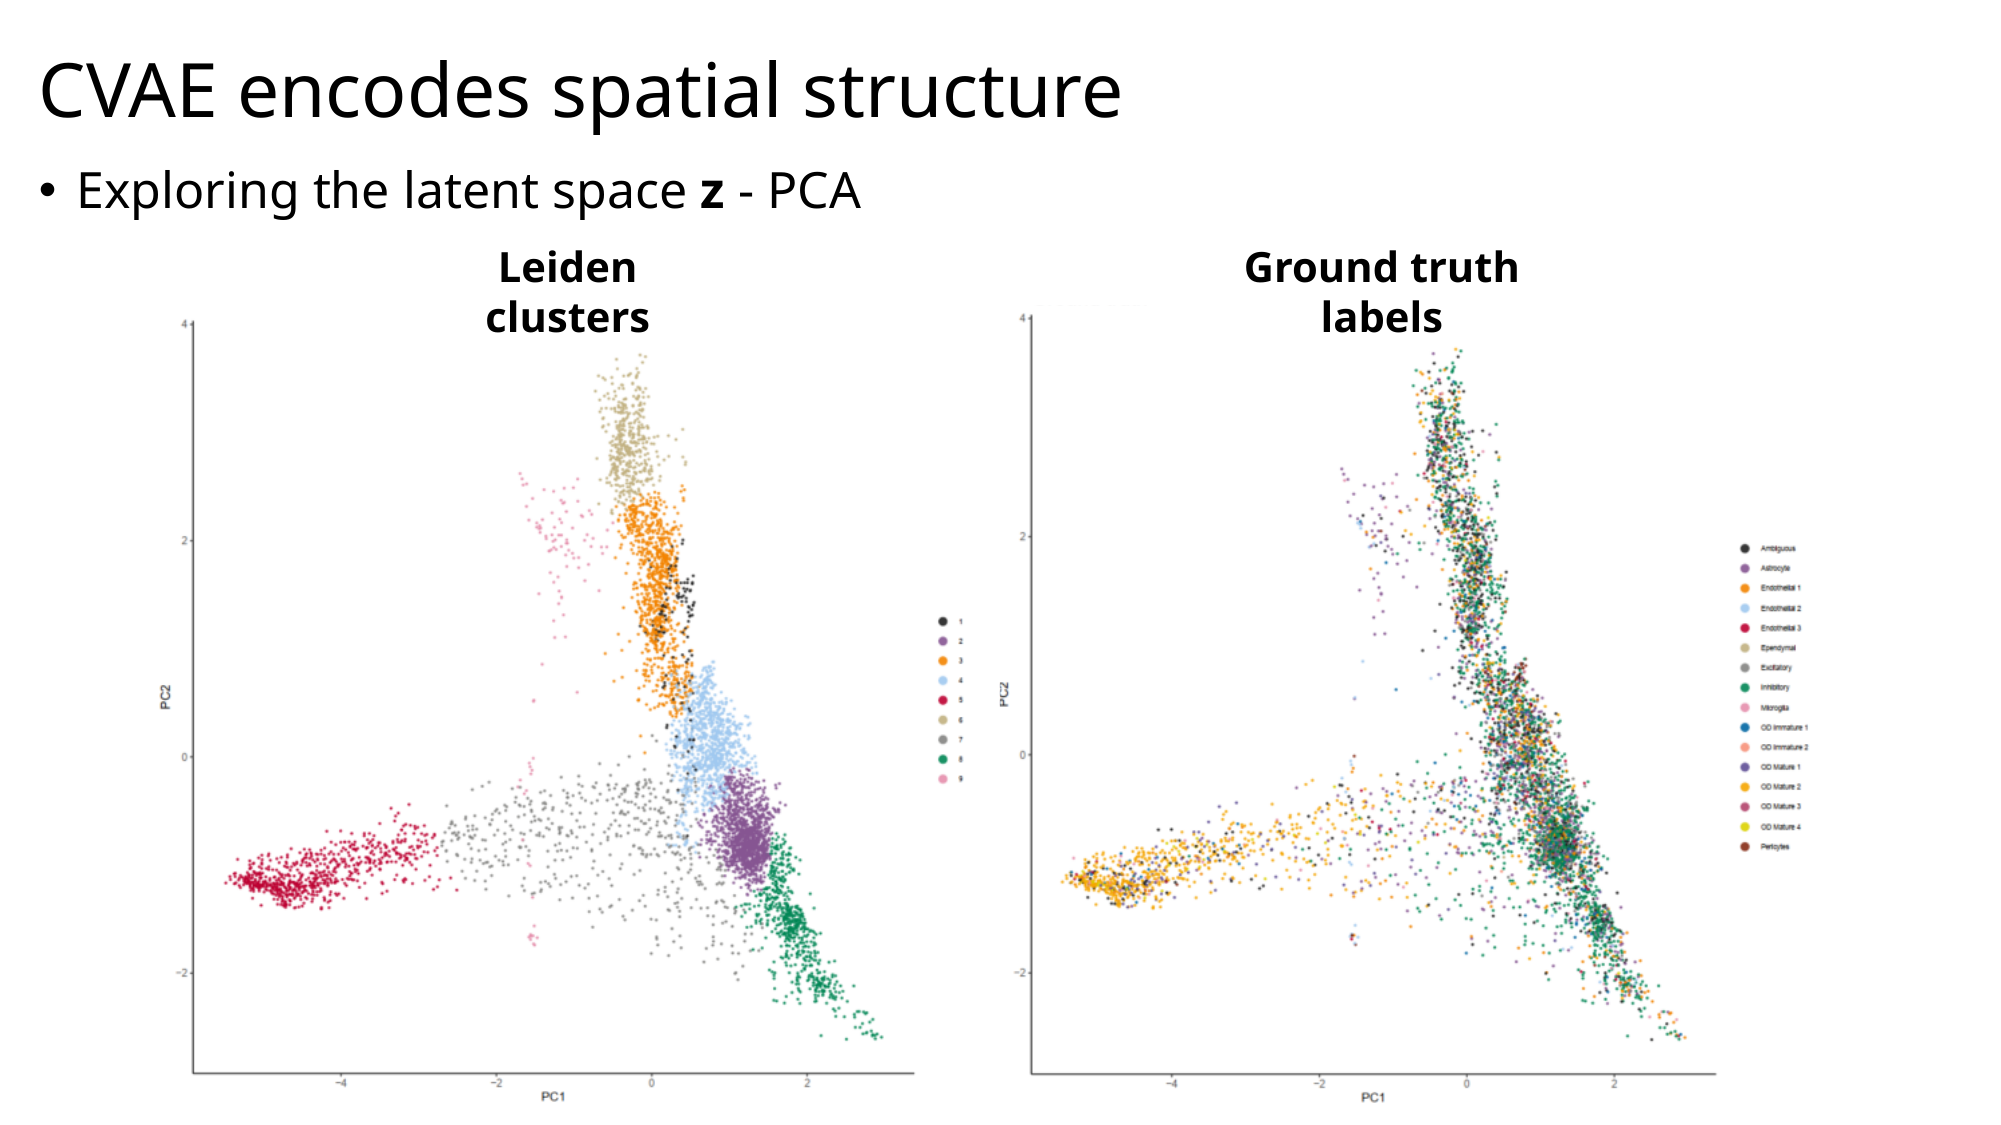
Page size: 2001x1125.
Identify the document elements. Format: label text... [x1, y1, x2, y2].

picture [999, 305, 1820, 1107]
title CVAE encodes spatial structure [24, 44, 1977, 142]
text_box Leiden clusters [407, 233, 729, 317]
text_box Ground truth labels [1171, 233, 1593, 305]
picture [156, 317, 977, 1107]
list Exploring the latent space z - PCA [24, 158, 1977, 1014]
